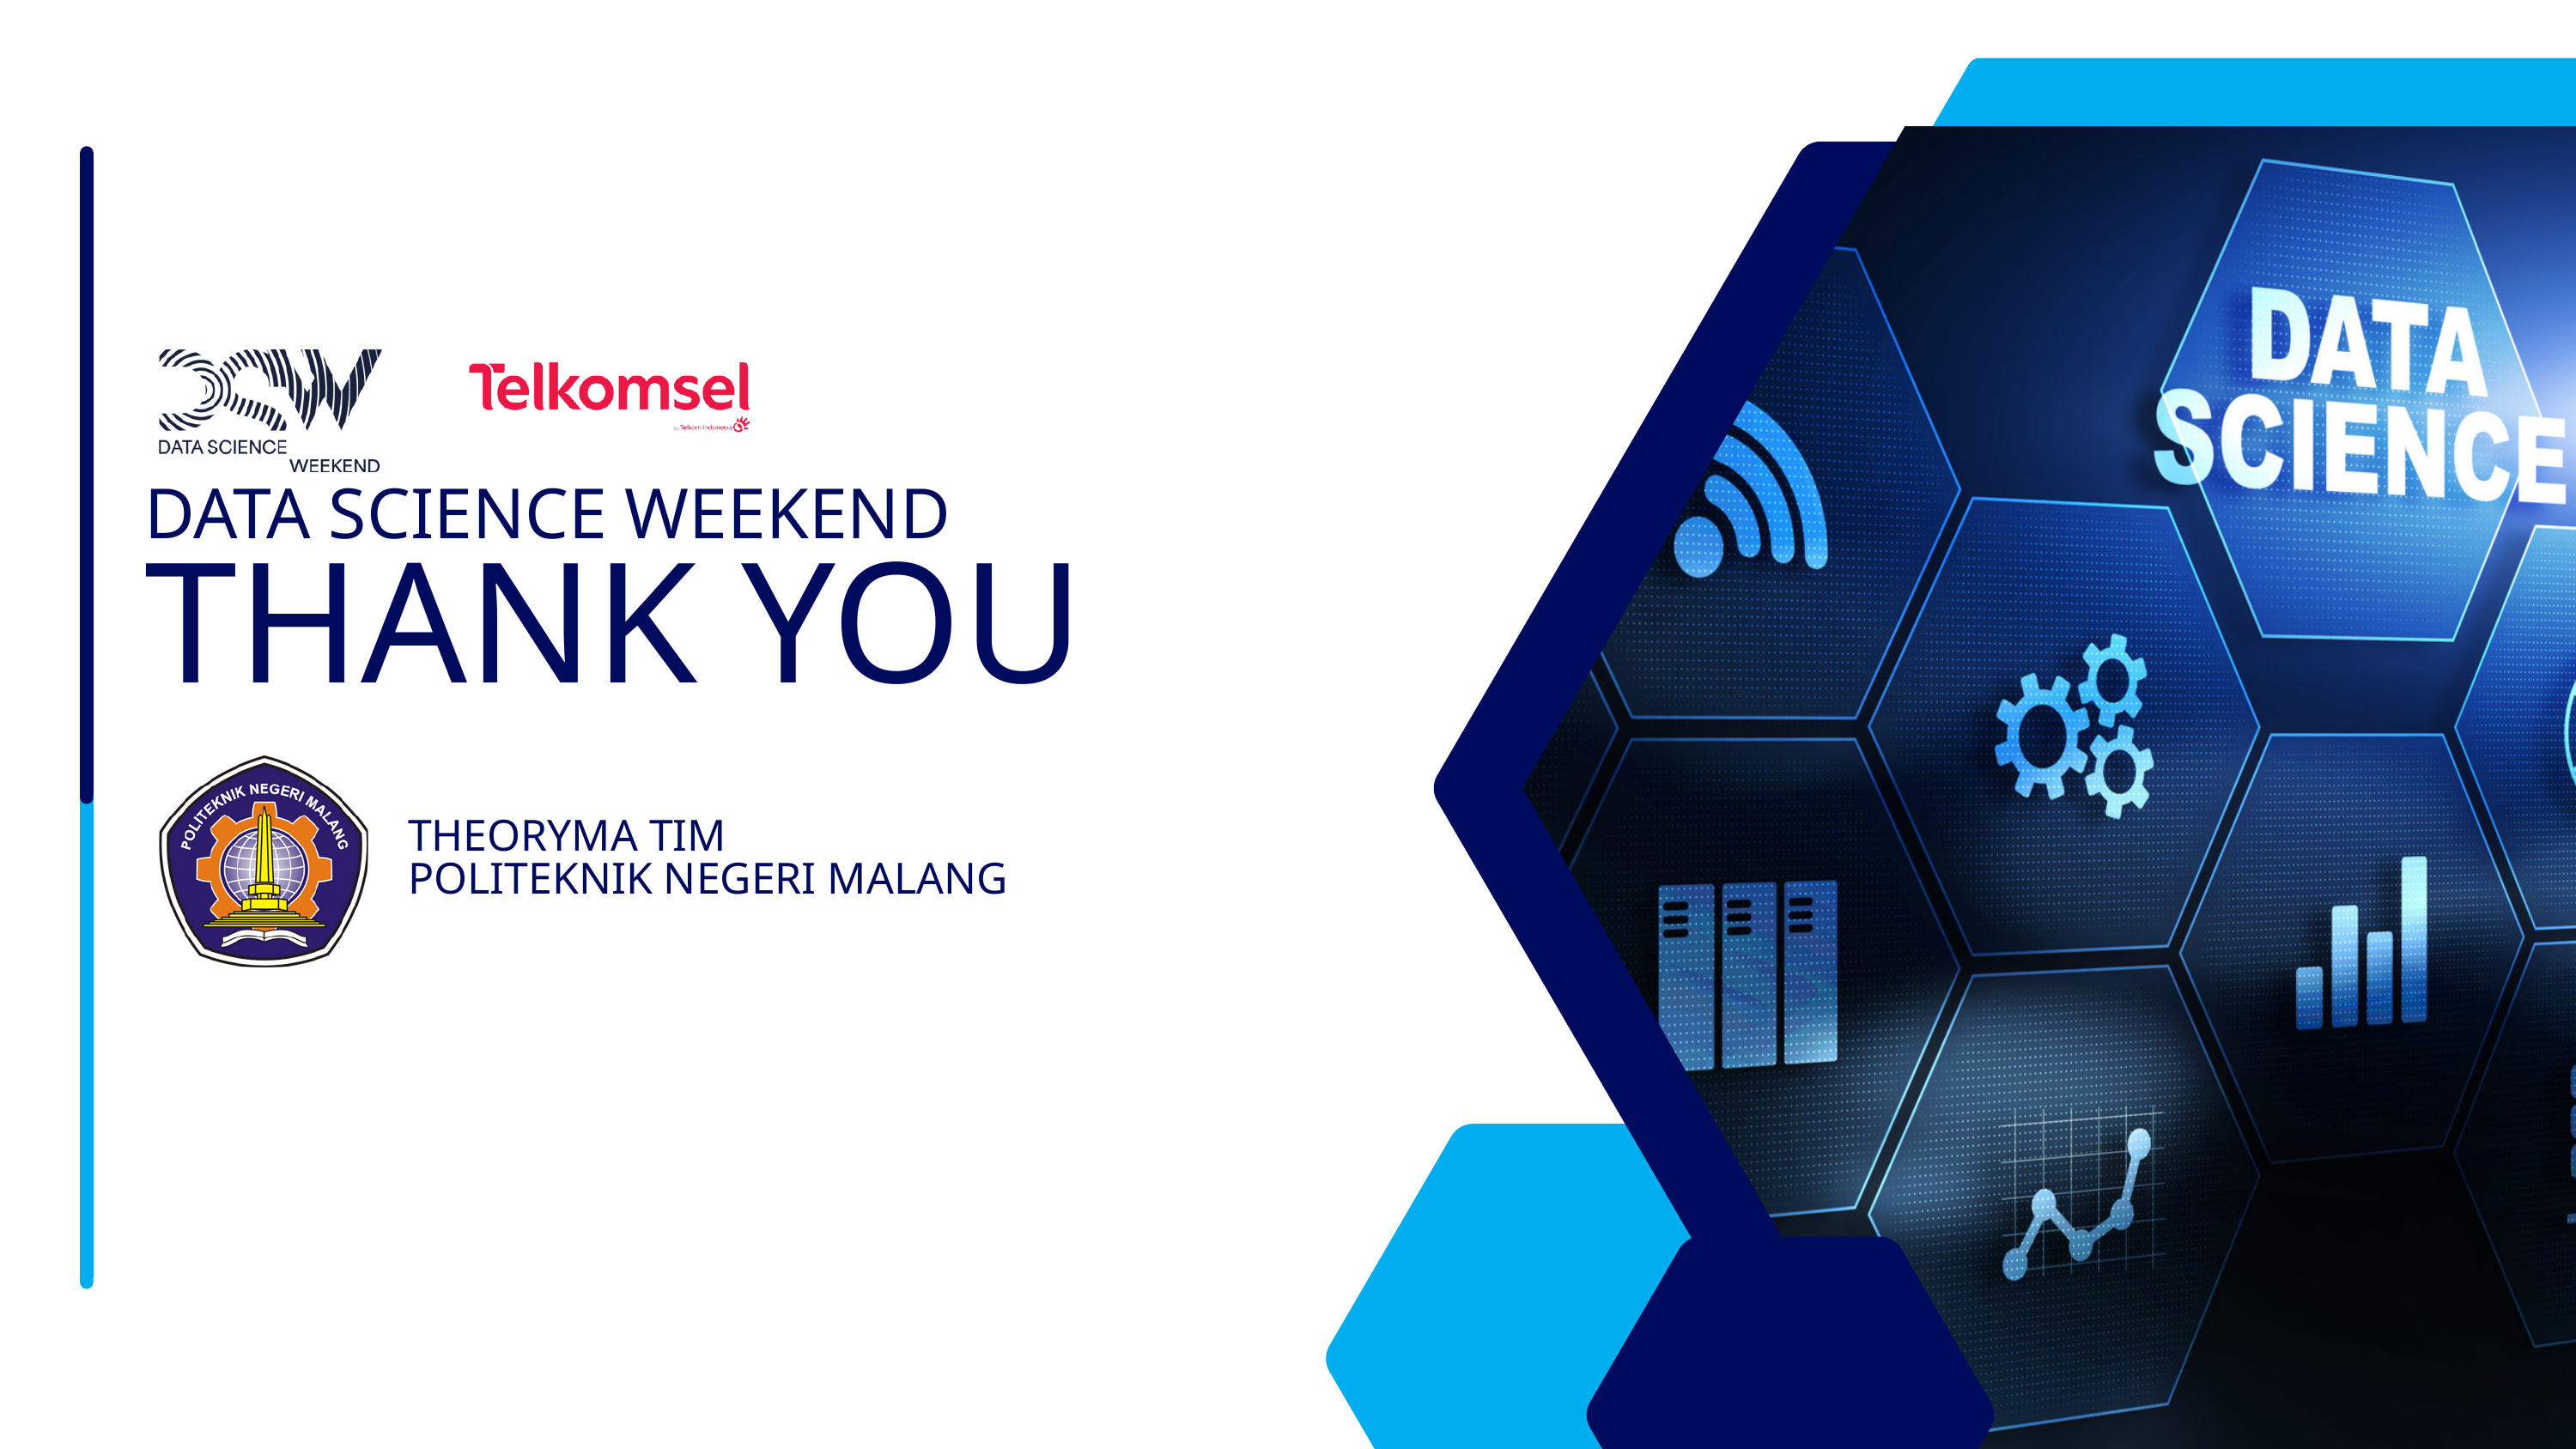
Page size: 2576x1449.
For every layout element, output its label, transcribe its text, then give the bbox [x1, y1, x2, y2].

text_box [159, 349, 383, 455]
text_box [1868, 58, 2576, 124]
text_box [1429, 141, 1517, 1435]
text_box THANK YOU [144, 549, 1332, 717]
text_box DATA SCIENCE WEEKEND [144, 455, 983, 553]
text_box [1582, 1236, 1999, 1449]
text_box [1321, 1123, 1517, 1449]
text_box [1522, 125, 2576, 1449]
text_box THEORYMA TIM POLITEKNIK NEGERI MALANG [408, 816, 1069, 903]
text_box [433, 349, 776, 434]
text_box [159, 755, 368, 967]
